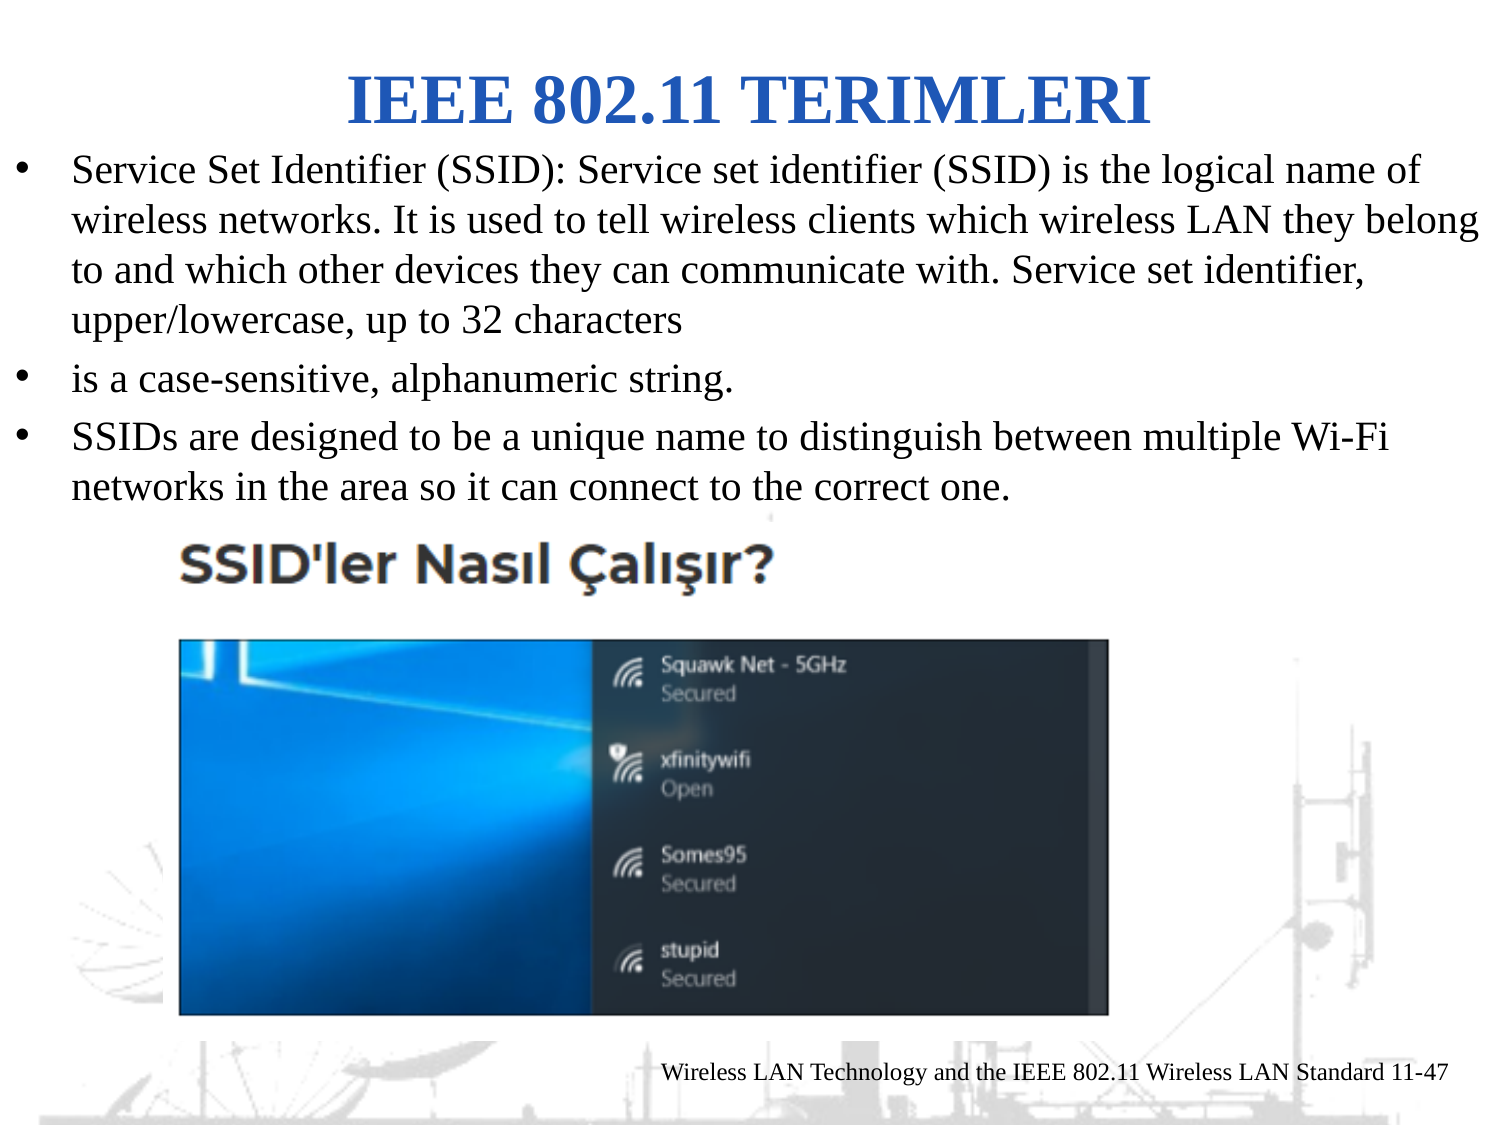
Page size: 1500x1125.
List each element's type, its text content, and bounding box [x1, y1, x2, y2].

list Service Set Identifier (SSID): Service set identifier (SSID) is the logical name of wireless networks. It is used to tell wireless clients which wireless LAN they belong to and which other devices they can communicate with. Service set identifier, upper/lowercase, up to 32 characters is a case-sensitive, alphanumeric string. SSIDs are designed to be a unique name to distinguish between multiple Wi-Fi networks in the area so it can connect to the correct one. [0, 134, 1500, 1060]
slide_number Wireless LAN Technology and the IEEE 802.11 Wireless LAN Standard 11-47 [628, 1040, 1464, 1101]
title IEEE 802.11 Terimleri [75, 45, 1425, 134]
picture [163, 522, 1163, 1041]
